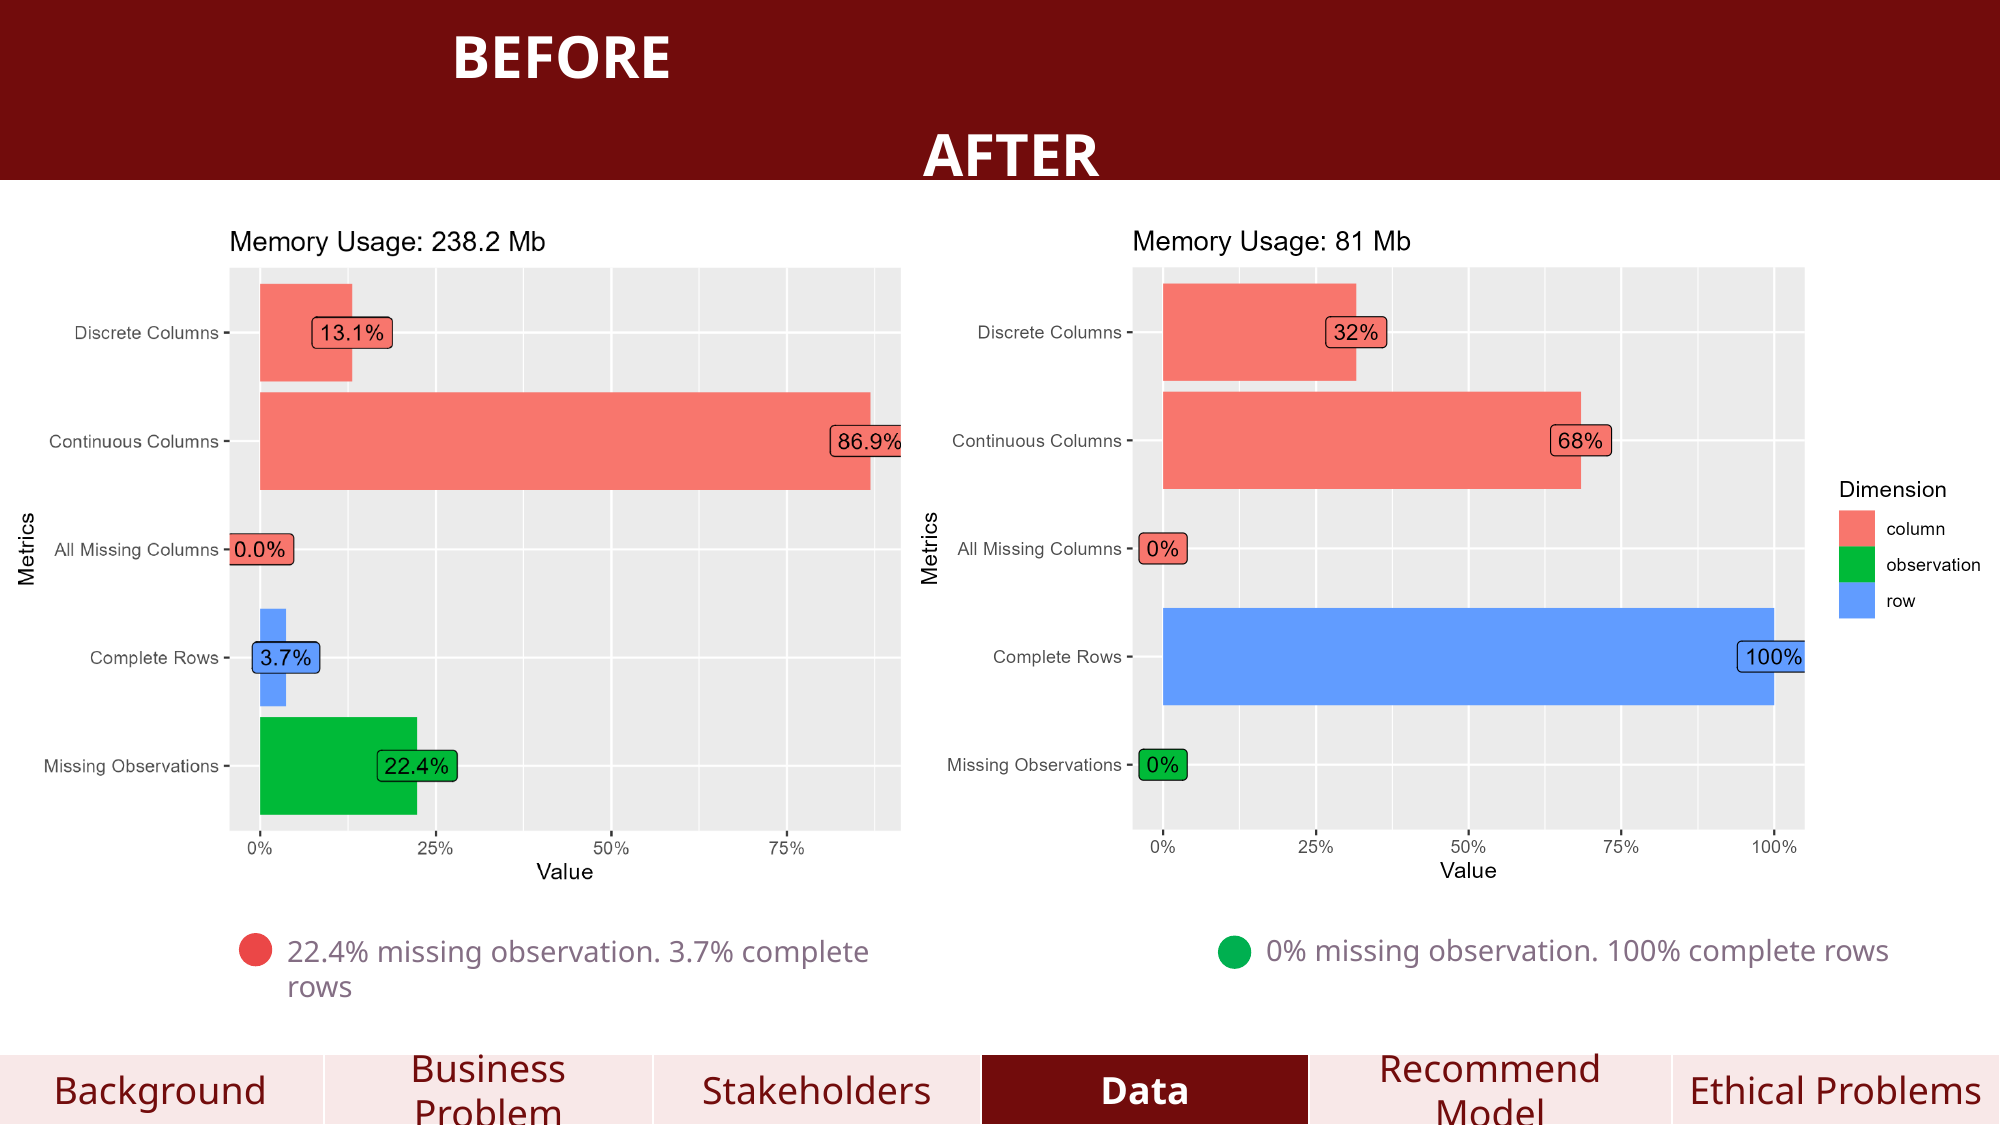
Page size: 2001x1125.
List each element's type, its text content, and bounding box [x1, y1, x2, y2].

text_box [238, 933, 273, 967]
text_box 0% missing observation. 100% complete rows [1251, 925, 1916, 976]
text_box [0, 0, 2000, 181]
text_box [0, 1054, 2000, 1125]
picture [6, 219, 2000, 895]
text_box 22.4% missing observation. 3.7% complete rows [272, 925, 907, 1011]
text_box [1217, 935, 1251, 969]
